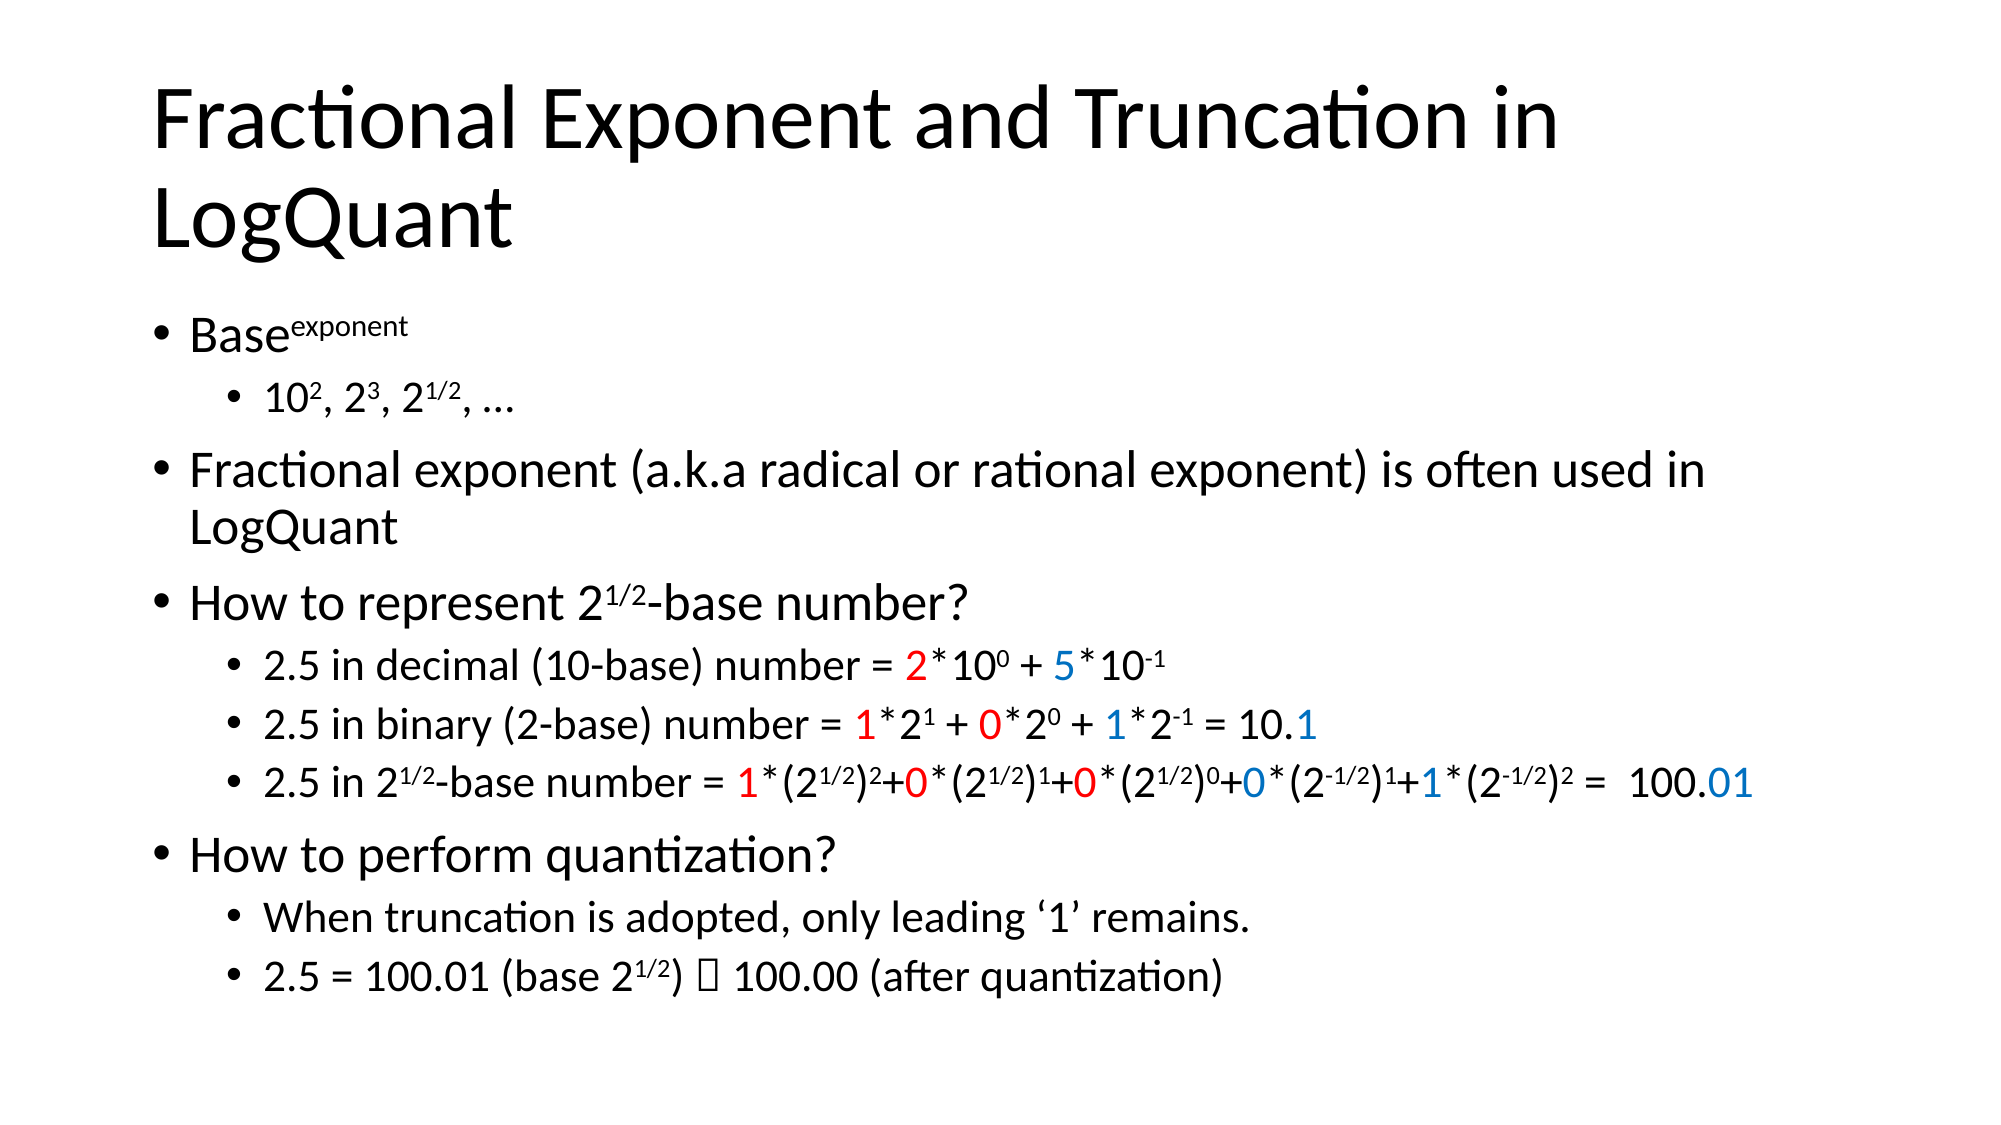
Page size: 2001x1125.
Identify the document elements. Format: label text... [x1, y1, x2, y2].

list Baseexponent 102, 23, 21/2, … Fractional exponent (a.k.a radical or rational exponent) is often used in LogQuant How to represent 21/2-base number? 2.5 in decimal (10-base) number = 2*100 + 5*10-1 2.5 in binary (2-base) number = 1*21 + 0*20 + 1*2-1 = 10.1 2.5 in 21/2-base number = 1*(21/2)2+0*(21/2)1+0*(21/2)0+0*(2-1/2)1+1*(2-1/2)2 = 100.01 How to perform quantization? When truncation is adopted, only leading ‘1’ remains. 2.5 = 100.01 (base 21/2)  100.00 (after quantization) [137, 299, 1863, 1014]
title Fractional Exponent and Truncation in LogQuant [137, 59, 1863, 278]
